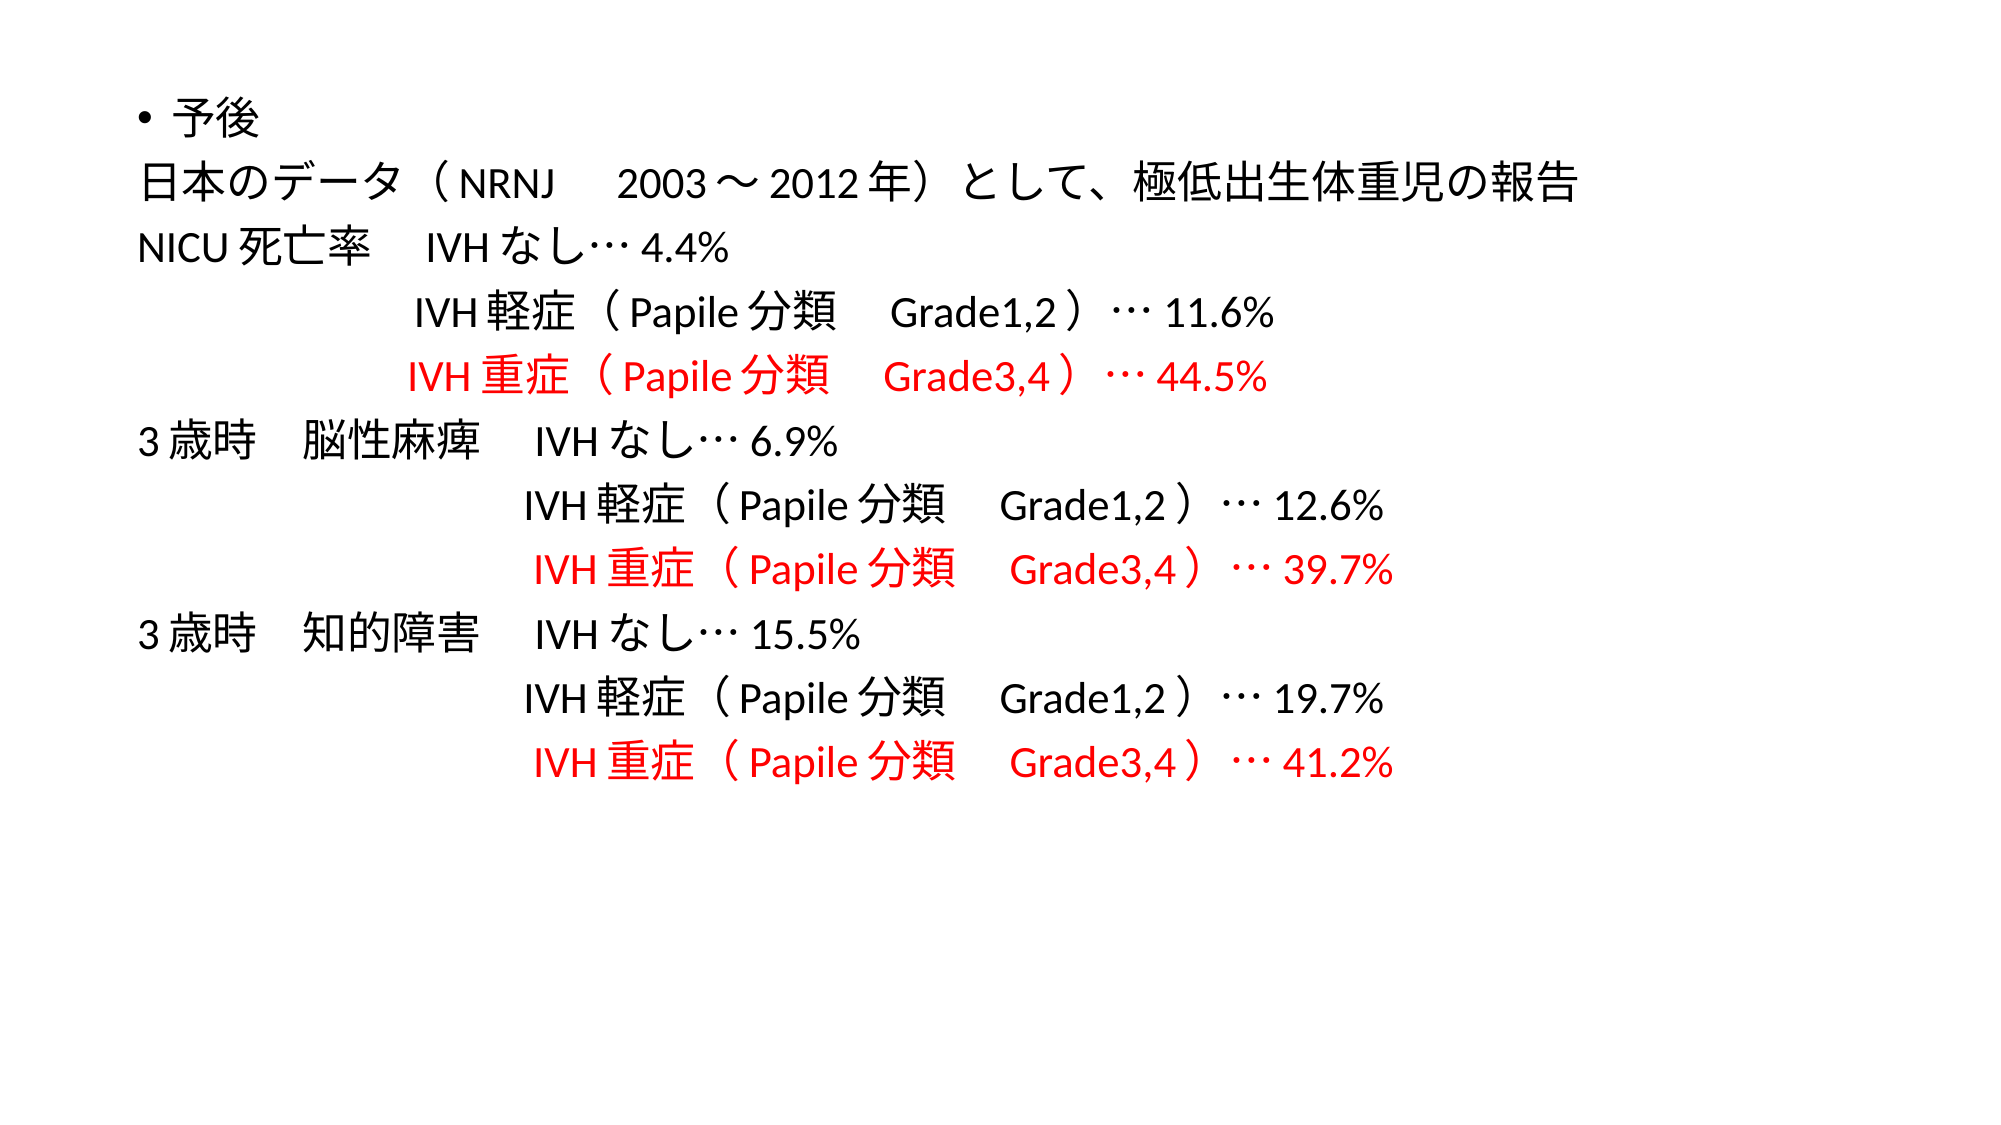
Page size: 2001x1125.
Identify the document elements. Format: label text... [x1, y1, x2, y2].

list 予後 日本のデータ（NRNJ 2003～2012年）として、極低出生体重児の報告 NICU死亡率 IVHなし…4.4% IVH軽症（Papile分類 Grade1,2）…11.6% IVH重症（Papile分類 Grade3,4）…44.5% 3歳時 脳性麻痺 IVHなし…6.9% IVH軽症（Papile分類 Grade1,2）…12.6% IVH重症（Papile分類 Grade3,4）…39.7% 3歳時 知的障害 IVHなし…15.5% IVH軽症（Papile分類 Grade1,2）…19.7% IVH重症（Papile分類 Grade3,4）…41.2% [122, 87, 1848, 802]
